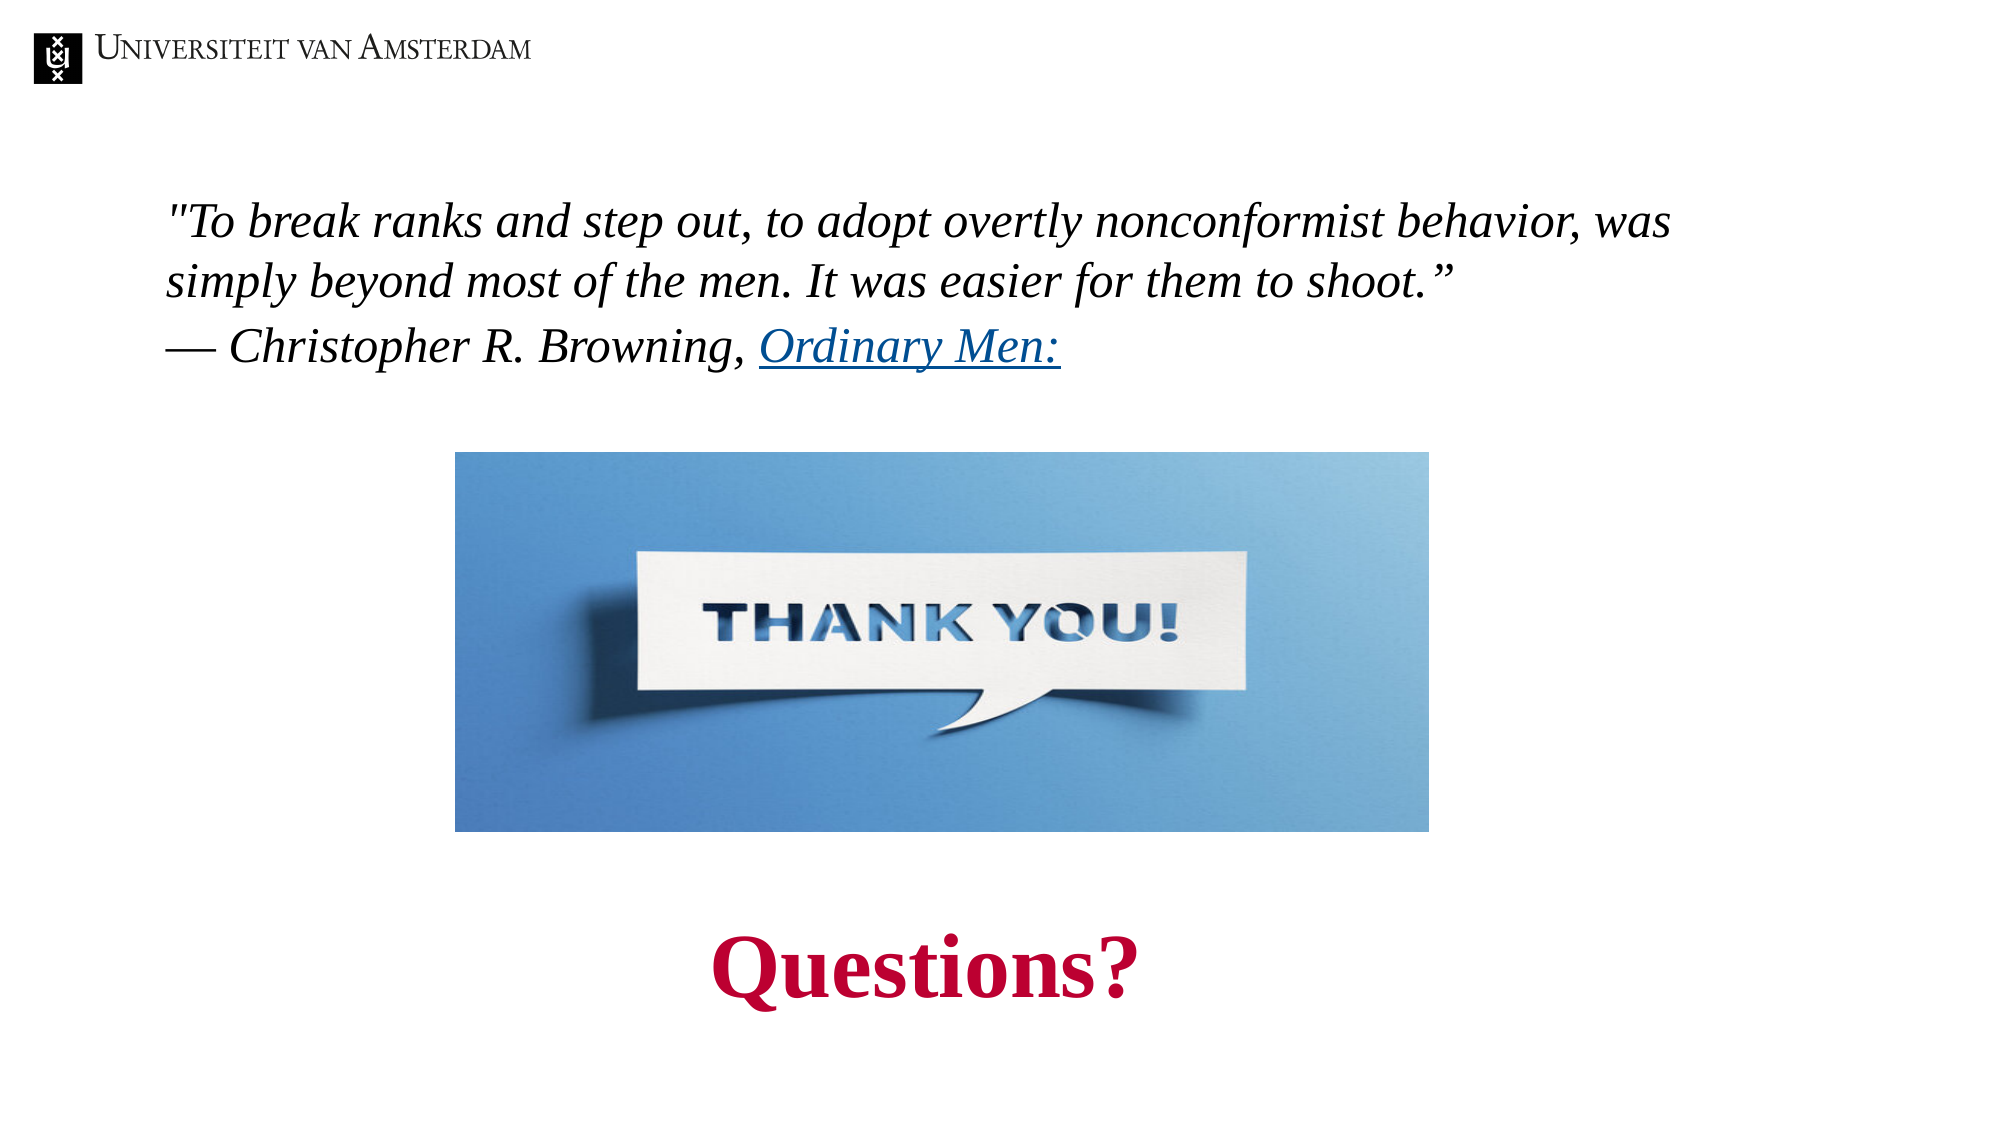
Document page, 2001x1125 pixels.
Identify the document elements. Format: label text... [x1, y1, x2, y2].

picture [455, 452, 1429, 832]
list [33, 33, 531, 84]
title Questions? [709, 896, 1174, 1040]
text_box "To break ranks and step out, to adopt overtly nonconformist behavior, was simply beyond most of the men. It was easier for them to shoot.” ― Christopher R. Browning, Ordinary Men: [165, 187, 1774, 374]
